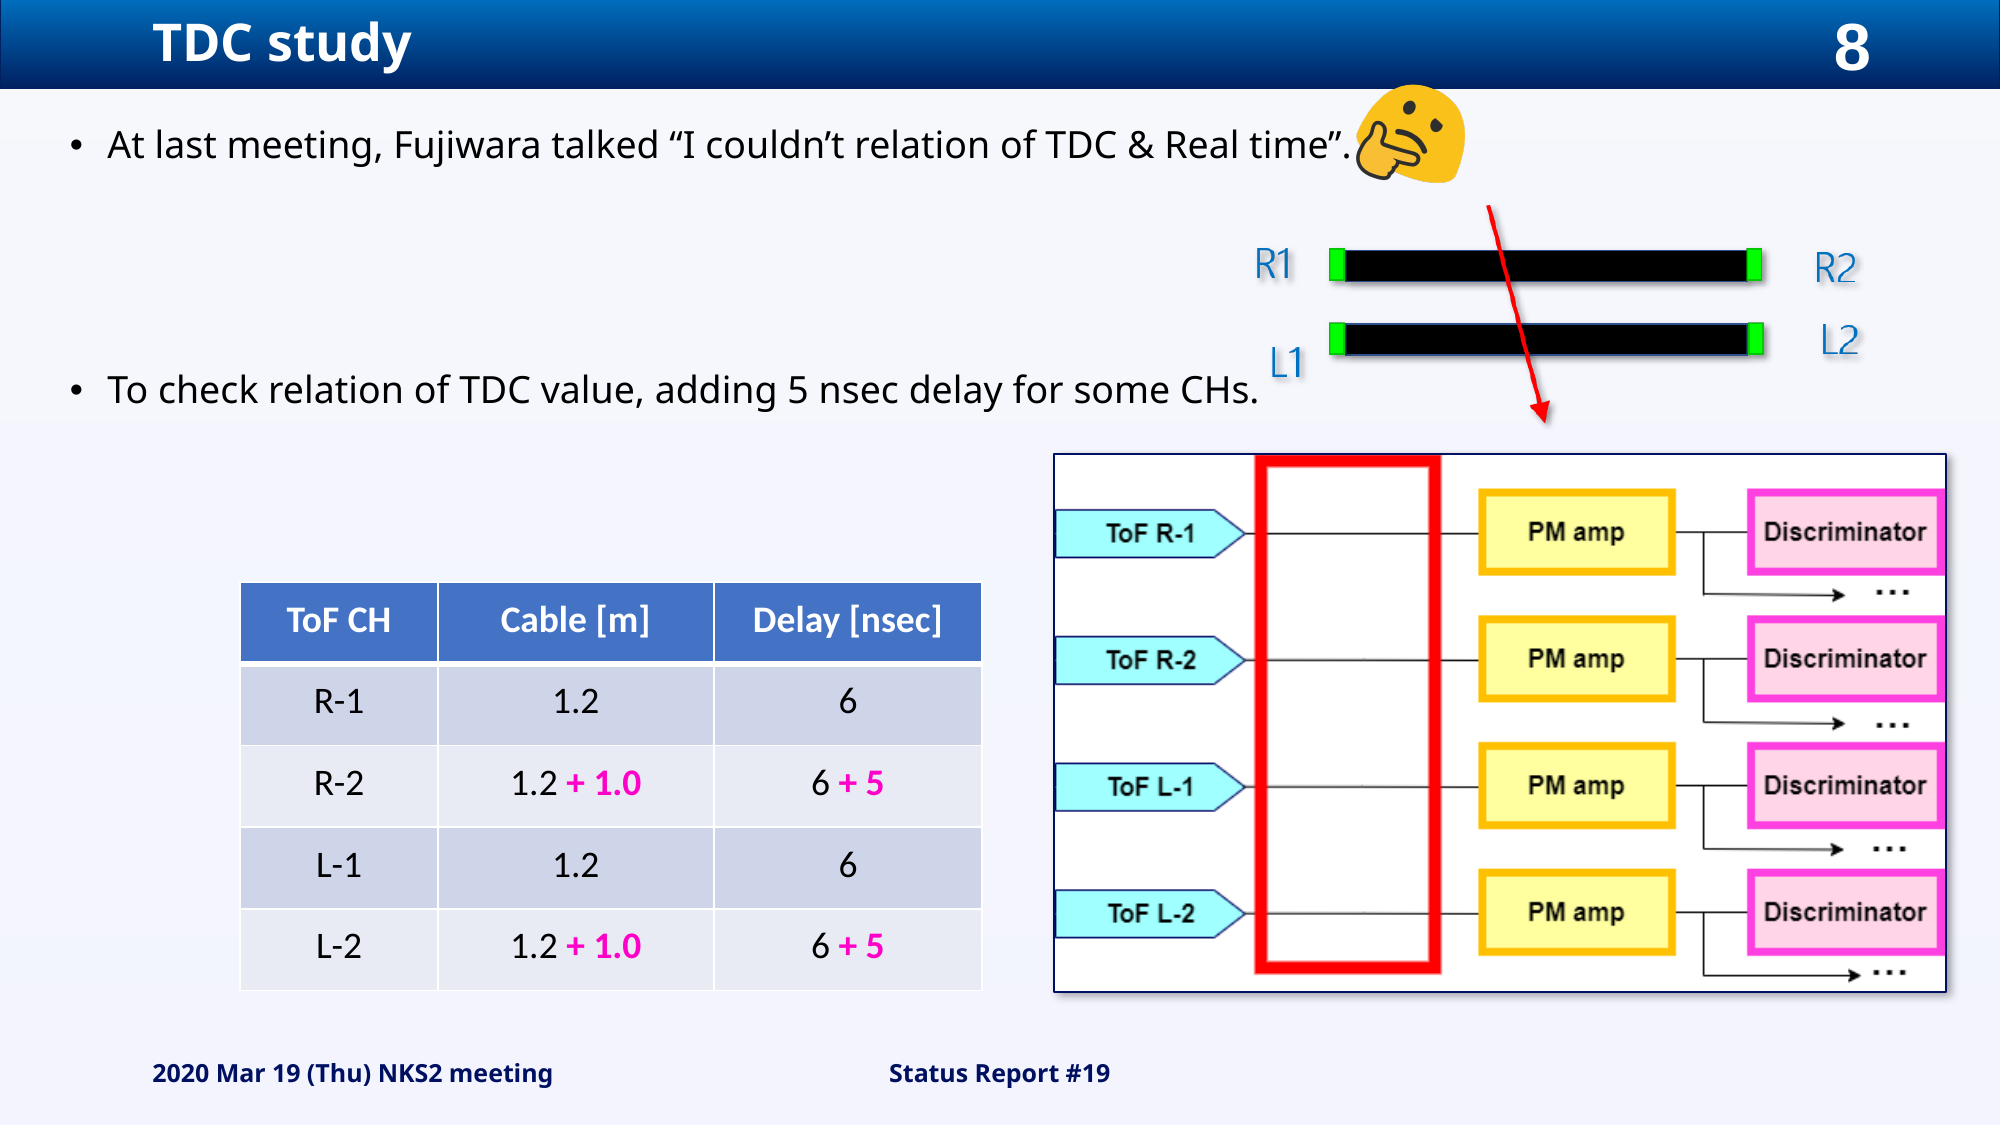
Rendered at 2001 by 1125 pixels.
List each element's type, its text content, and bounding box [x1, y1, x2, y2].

table_header ToF CH [241, 583, 437, 661]
picture [1055, 59, 1945, 991]
table_cell 1.2 [439, 828, 713, 908]
list At last meeting, Fujiwara talked “I couldn’t relation of TDC & Real time”. To check relation of TDC value, adding 5 nsec delay for some CHs. [55, 118, 1945, 1024]
table_cell R-2 [241, 746, 437, 826]
table_cell L-1 [241, 828, 437, 908]
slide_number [137, 1042, 588, 1103]
table_header Delay [nsec] [715, 583, 981, 661]
table_cell L-2 [241, 910, 437, 990]
table_cell 1.2 + 1.0 [439, 910, 713, 990]
footer Status Report #19 [662, 1042, 1338, 1103]
table_cell 6 + 5 [715, 746, 981, 826]
table_header Cable [m] [439, 583, 713, 661]
title TDC study [137, 0, 1863, 89]
table_cell 6 [715, 828, 981, 908]
table_cell 6 + 5 [715, 910, 981, 990]
table_cell 1.2 [439, 667, 713, 745]
table_cell R-1 [241, 667, 437, 745]
table_cell 6 [715, 667, 981, 745]
table_cell 1.2 + 1.0 [439, 746, 713, 826]
